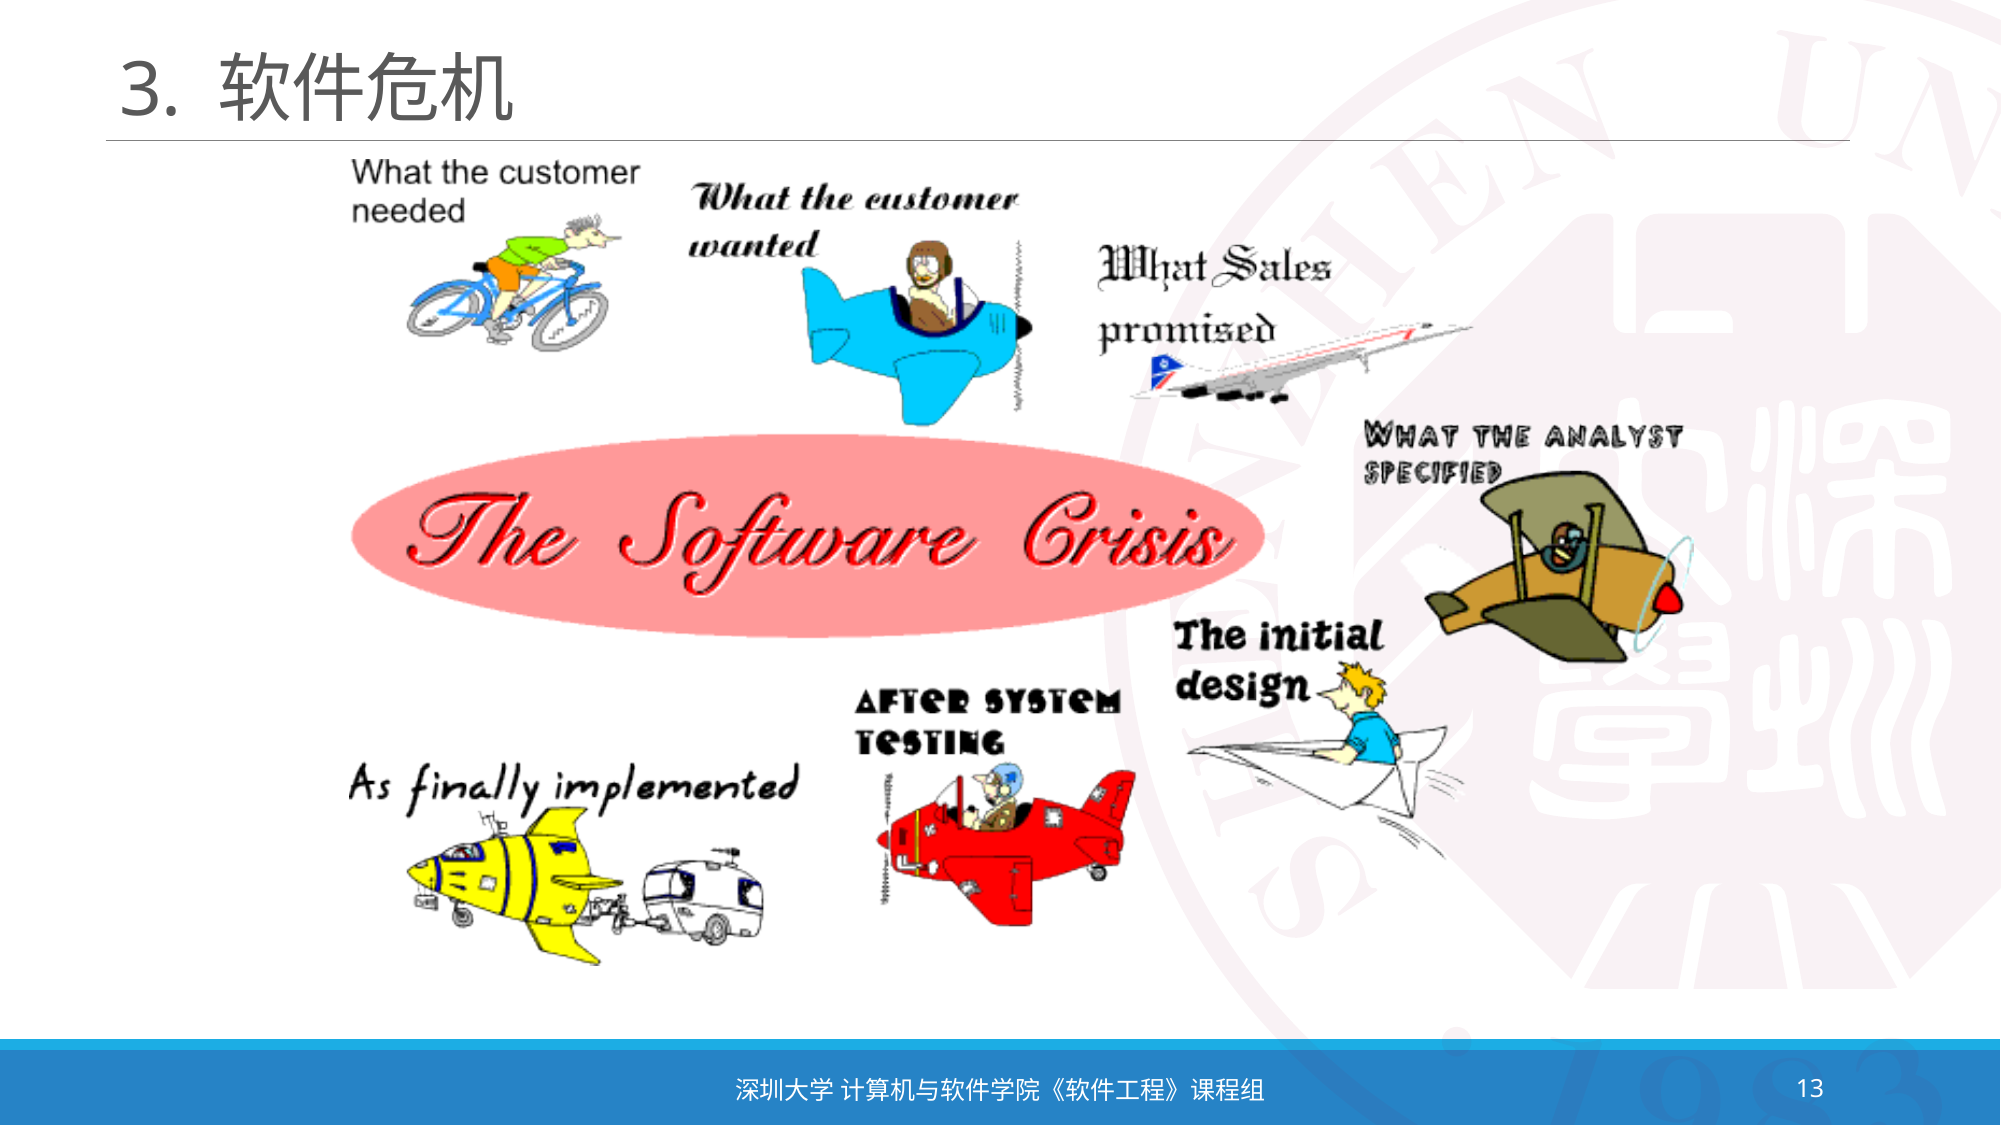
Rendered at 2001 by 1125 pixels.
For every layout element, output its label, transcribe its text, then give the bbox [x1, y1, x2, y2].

title 3. 软件危机 [104, 0, 1856, 139]
footer 深圳大学 计算机与软件学院《软件工程》课程组 [604, 1059, 1396, 1120]
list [348, 158, 1694, 967]
slide_number 13 [1624, 1059, 1840, 1120]
